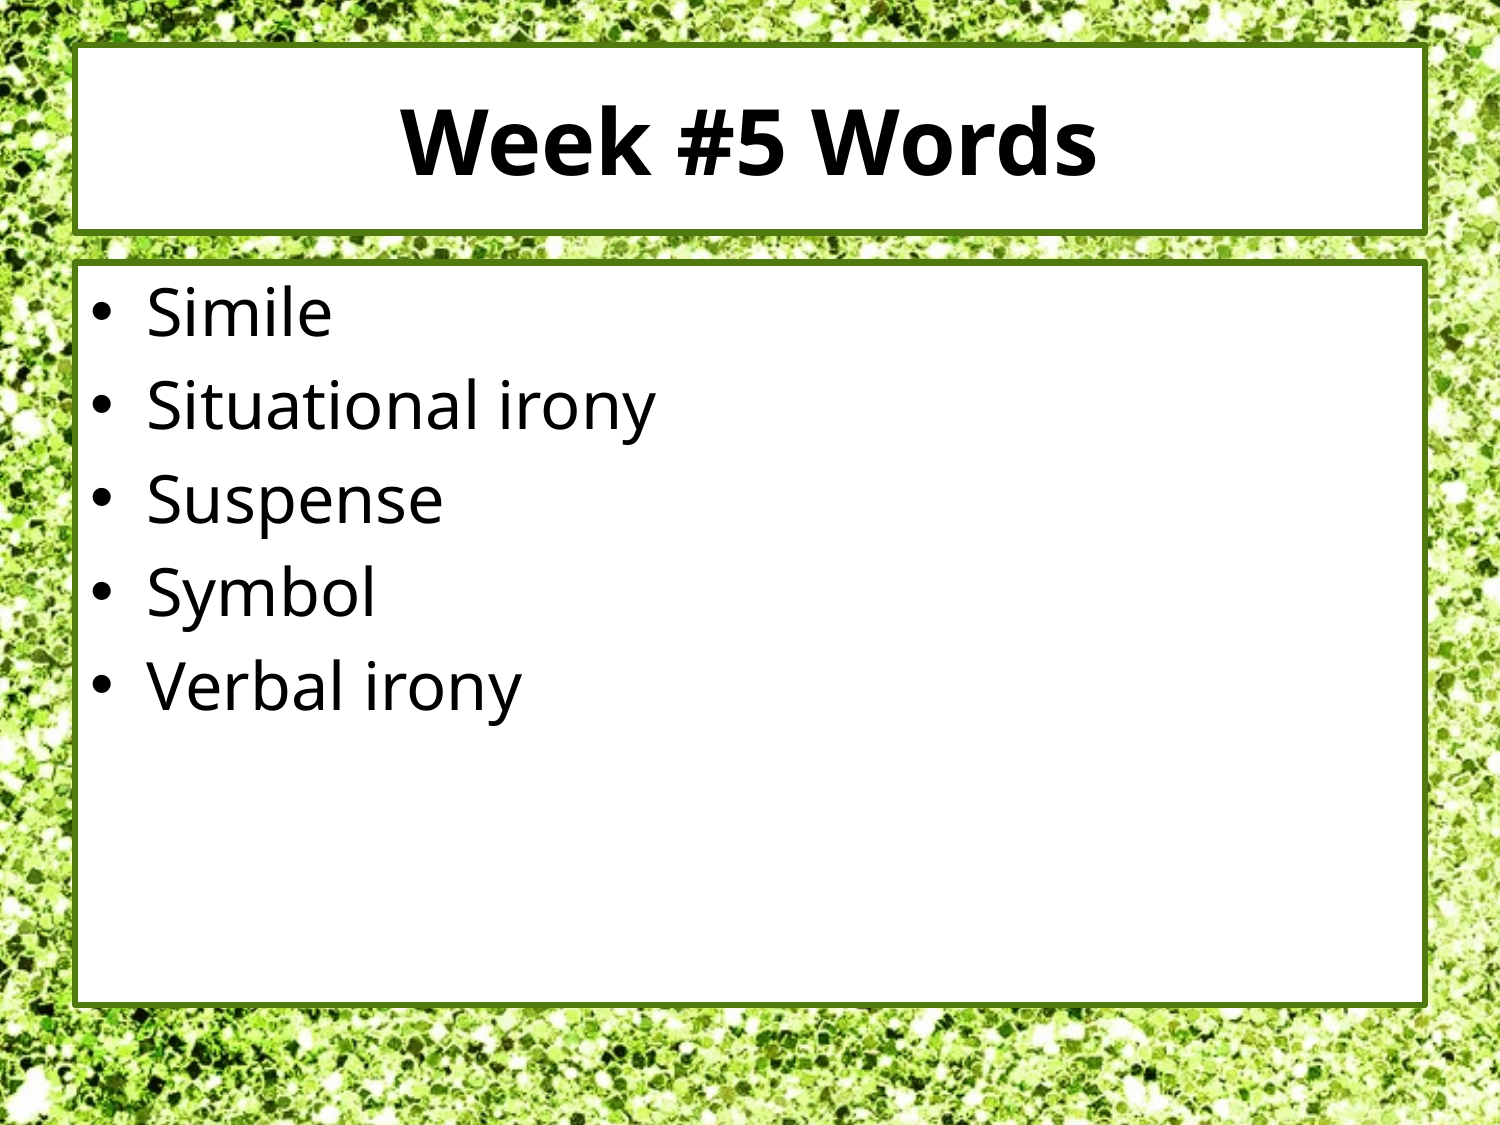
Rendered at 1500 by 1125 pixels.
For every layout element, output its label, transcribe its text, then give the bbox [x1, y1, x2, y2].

title Week #5 Words [72, 42, 1428, 236]
list Simile Situational irony Suspense Symbol Verbal irony [72, 259, 1428, 1008]
picture [0, 0, 1500, 1125]
